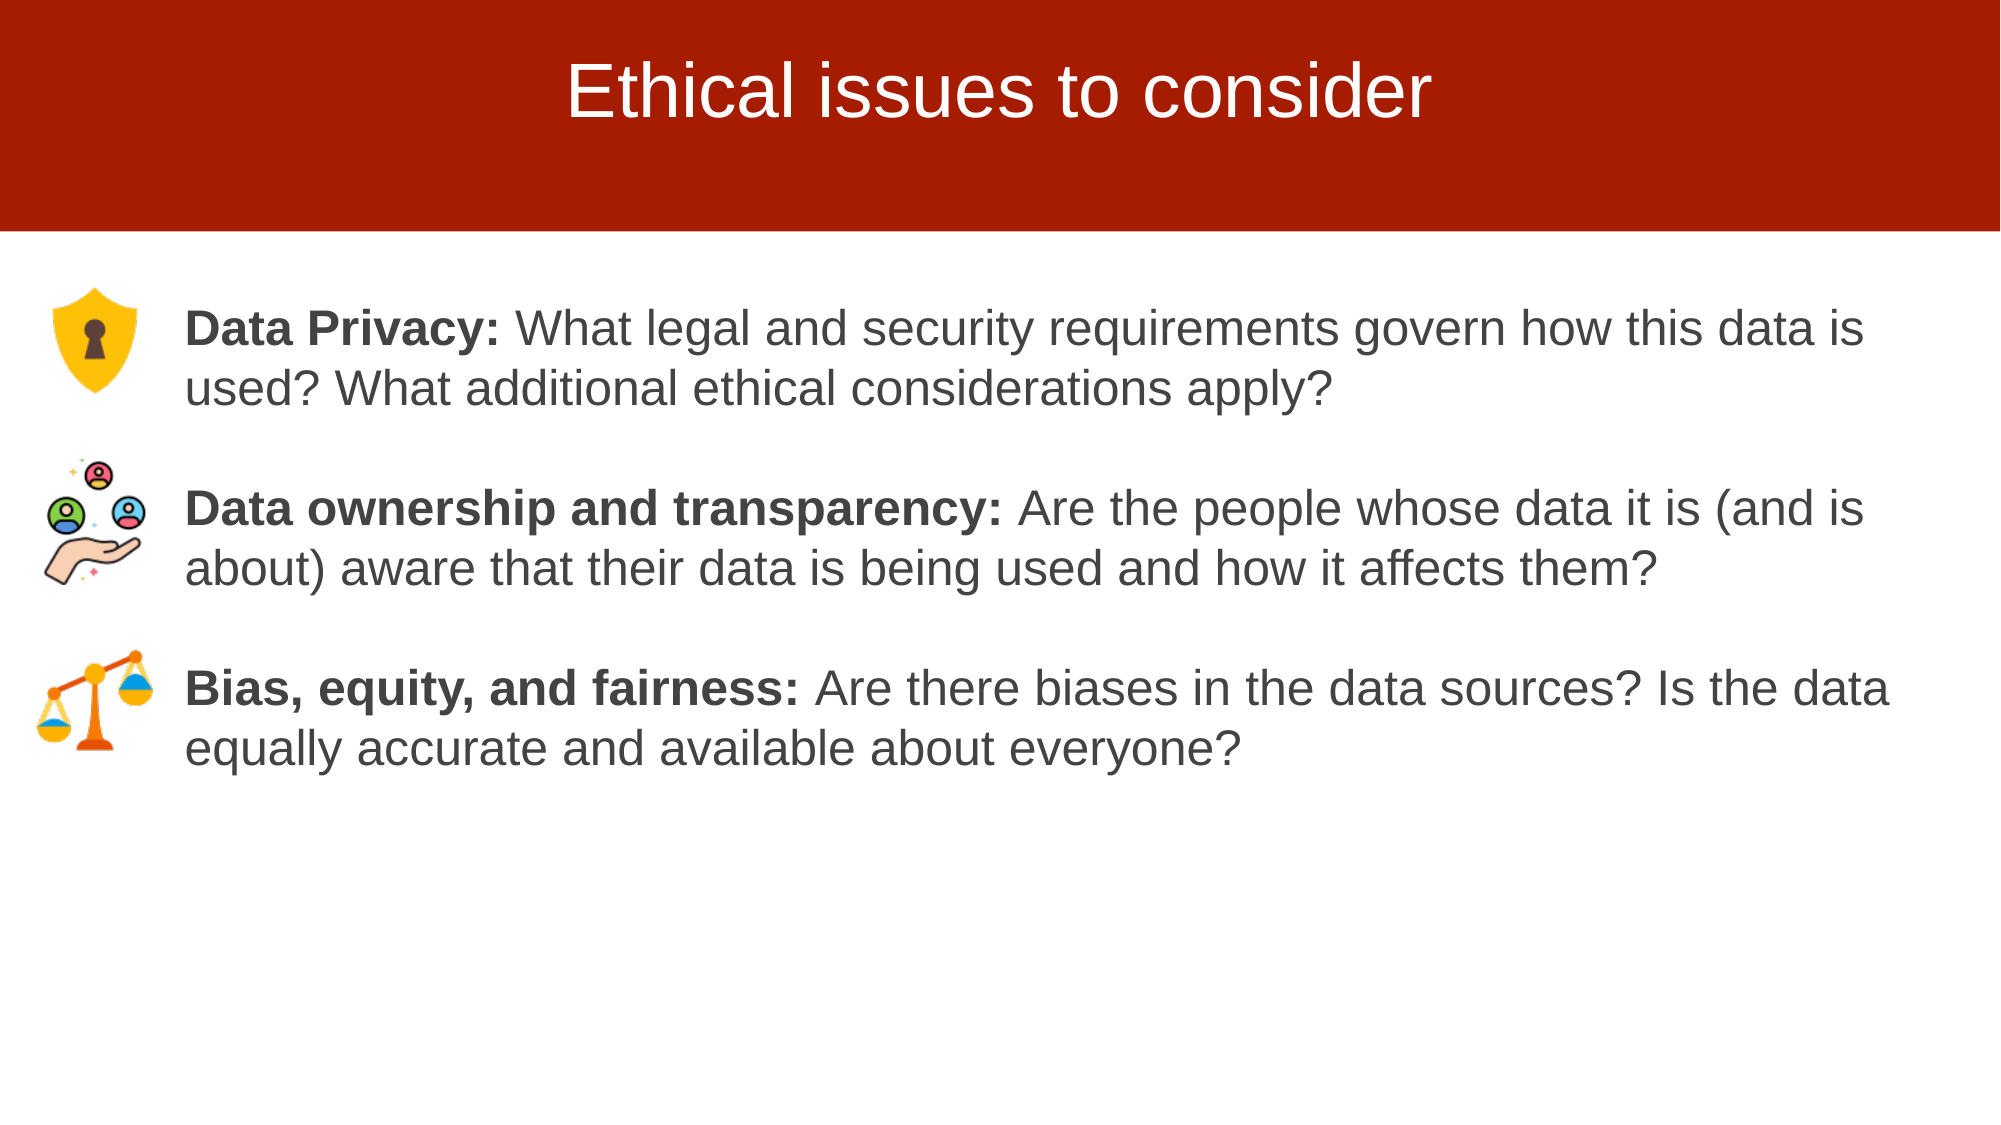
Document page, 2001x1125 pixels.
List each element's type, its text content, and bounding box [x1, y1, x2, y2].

picture [32, 459, 159, 585]
list Data Privacy: What legal and security requirements govern how this data is used? What additional ethical considerations apply? Data ownership and transparency: Are the people whose data it is (and is about) aware that their data is being used and how it affects them? Bias, equity, and fairness: Are there biases in the data sources? Is the data equally accurate and available about everyone? [157, 268, 1923, 1016]
title Ethical issues to consider [68, 14, 1932, 140]
picture [32, 277, 159, 404]
picture [32, 640, 159, 767]
